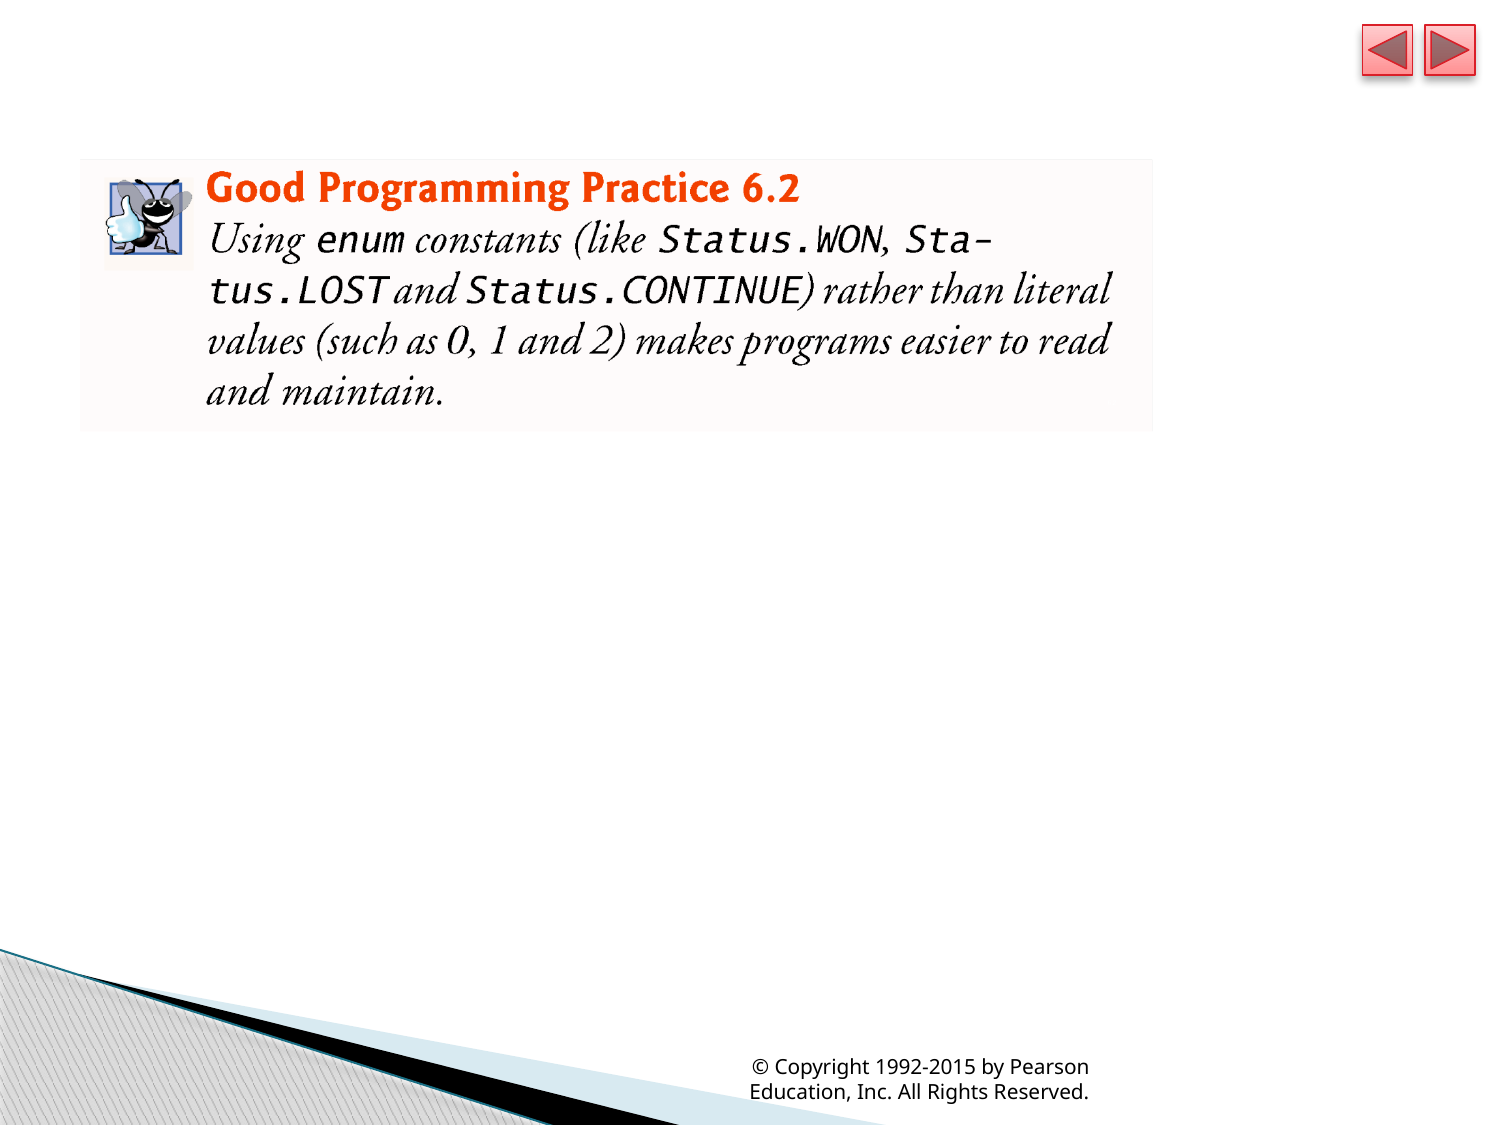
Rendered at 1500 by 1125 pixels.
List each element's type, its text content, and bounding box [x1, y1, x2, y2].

picture [0, 106, 1500, 1018]
footer © Copyright 1992-2015 by Pearson Education, Inc. All Rights Reserved. [650, 1051, 1105, 1112]
